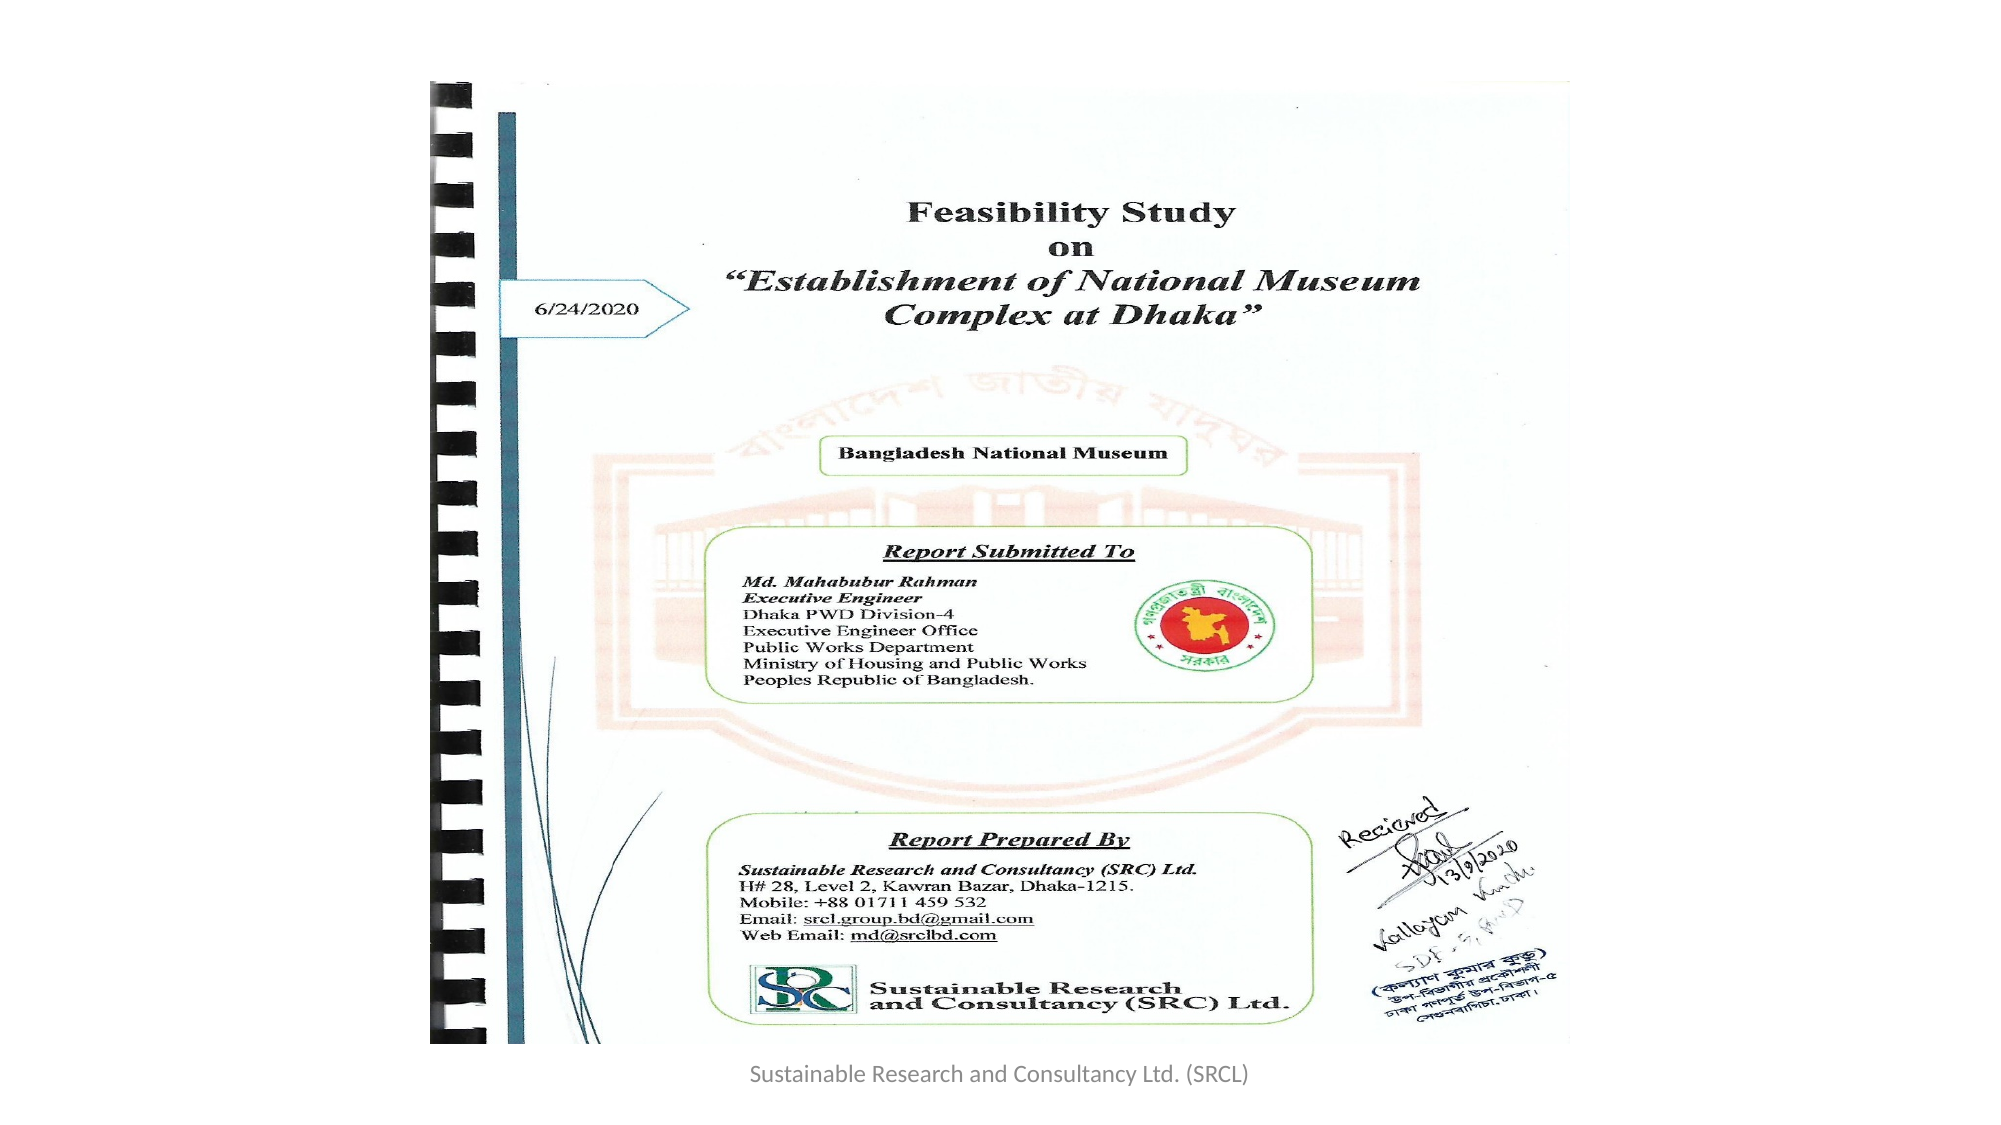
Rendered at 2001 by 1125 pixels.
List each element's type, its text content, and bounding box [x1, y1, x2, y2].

footer Sustainable Research and Consultancy Ltd. (SRCL) [662, 1044, 1338, 1103]
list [430, 81, 1570, 1044]
